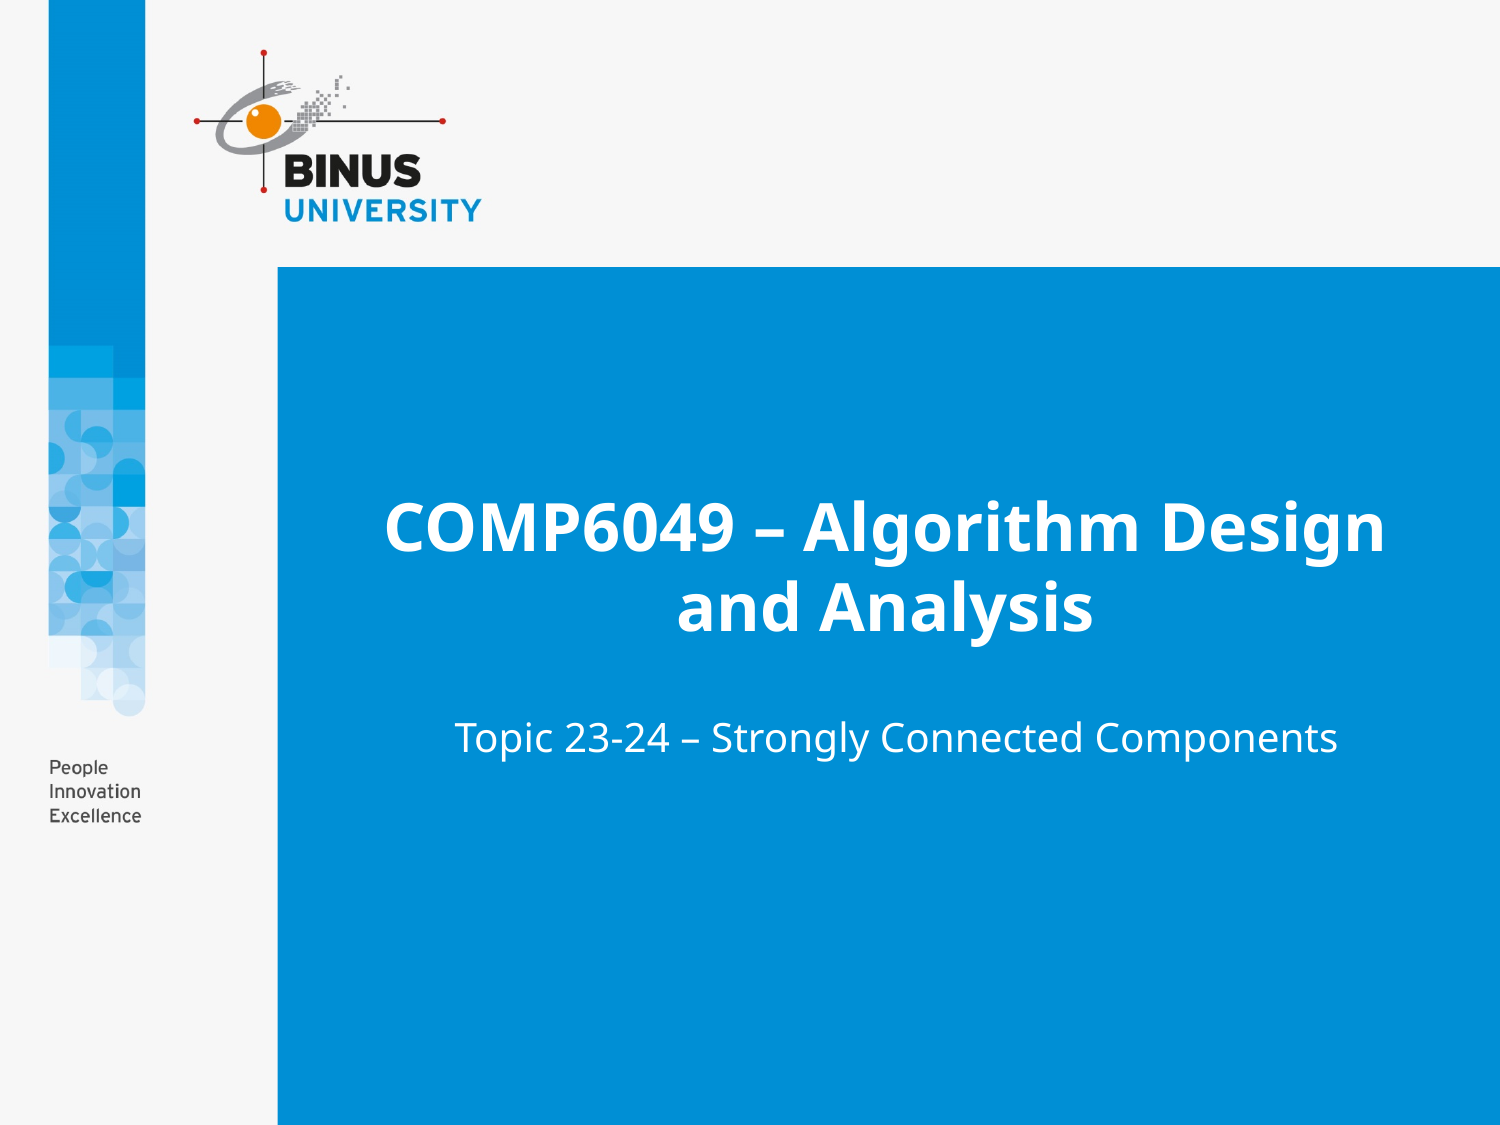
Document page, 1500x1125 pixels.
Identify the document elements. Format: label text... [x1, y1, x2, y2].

subtitle Topic 23-24 – Strongly Connected Components [371, 704, 1422, 800]
picture [0, 0, 1500, 845]
title COMP6049 – Algorithm Design and Analysis [301, 444, 1471, 686]
